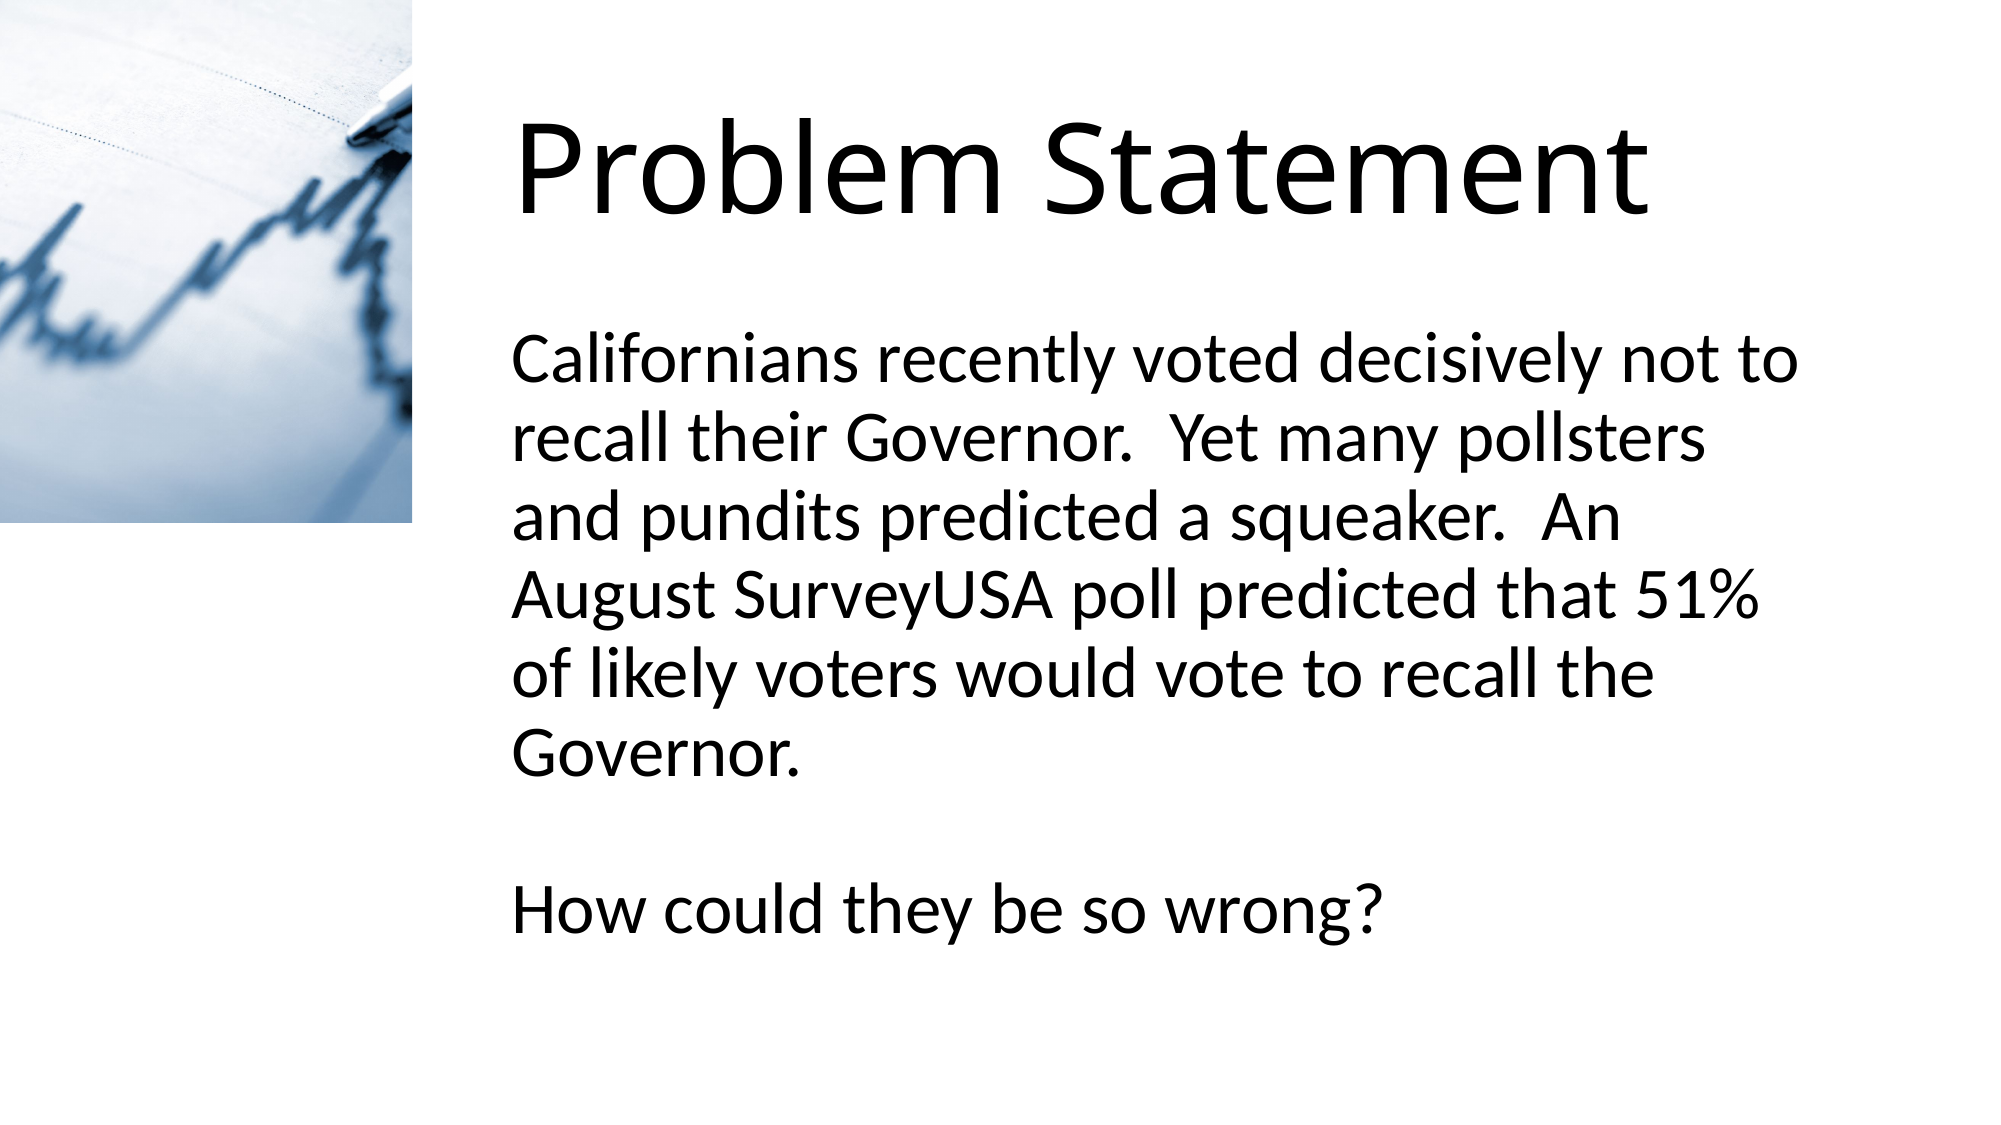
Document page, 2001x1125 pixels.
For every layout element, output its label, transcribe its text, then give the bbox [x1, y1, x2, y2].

title Problem Statement Californians recently voted decisively not to recall their Governor. Yet many pollsters and pundits predicted a squeaker. An August SurveyUSA poll predicted that 51% of likely voters would vote to recall the Governor. How could they be so wrong? [496, 98, 1824, 1018]
picture [0, 0, 413, 523]
